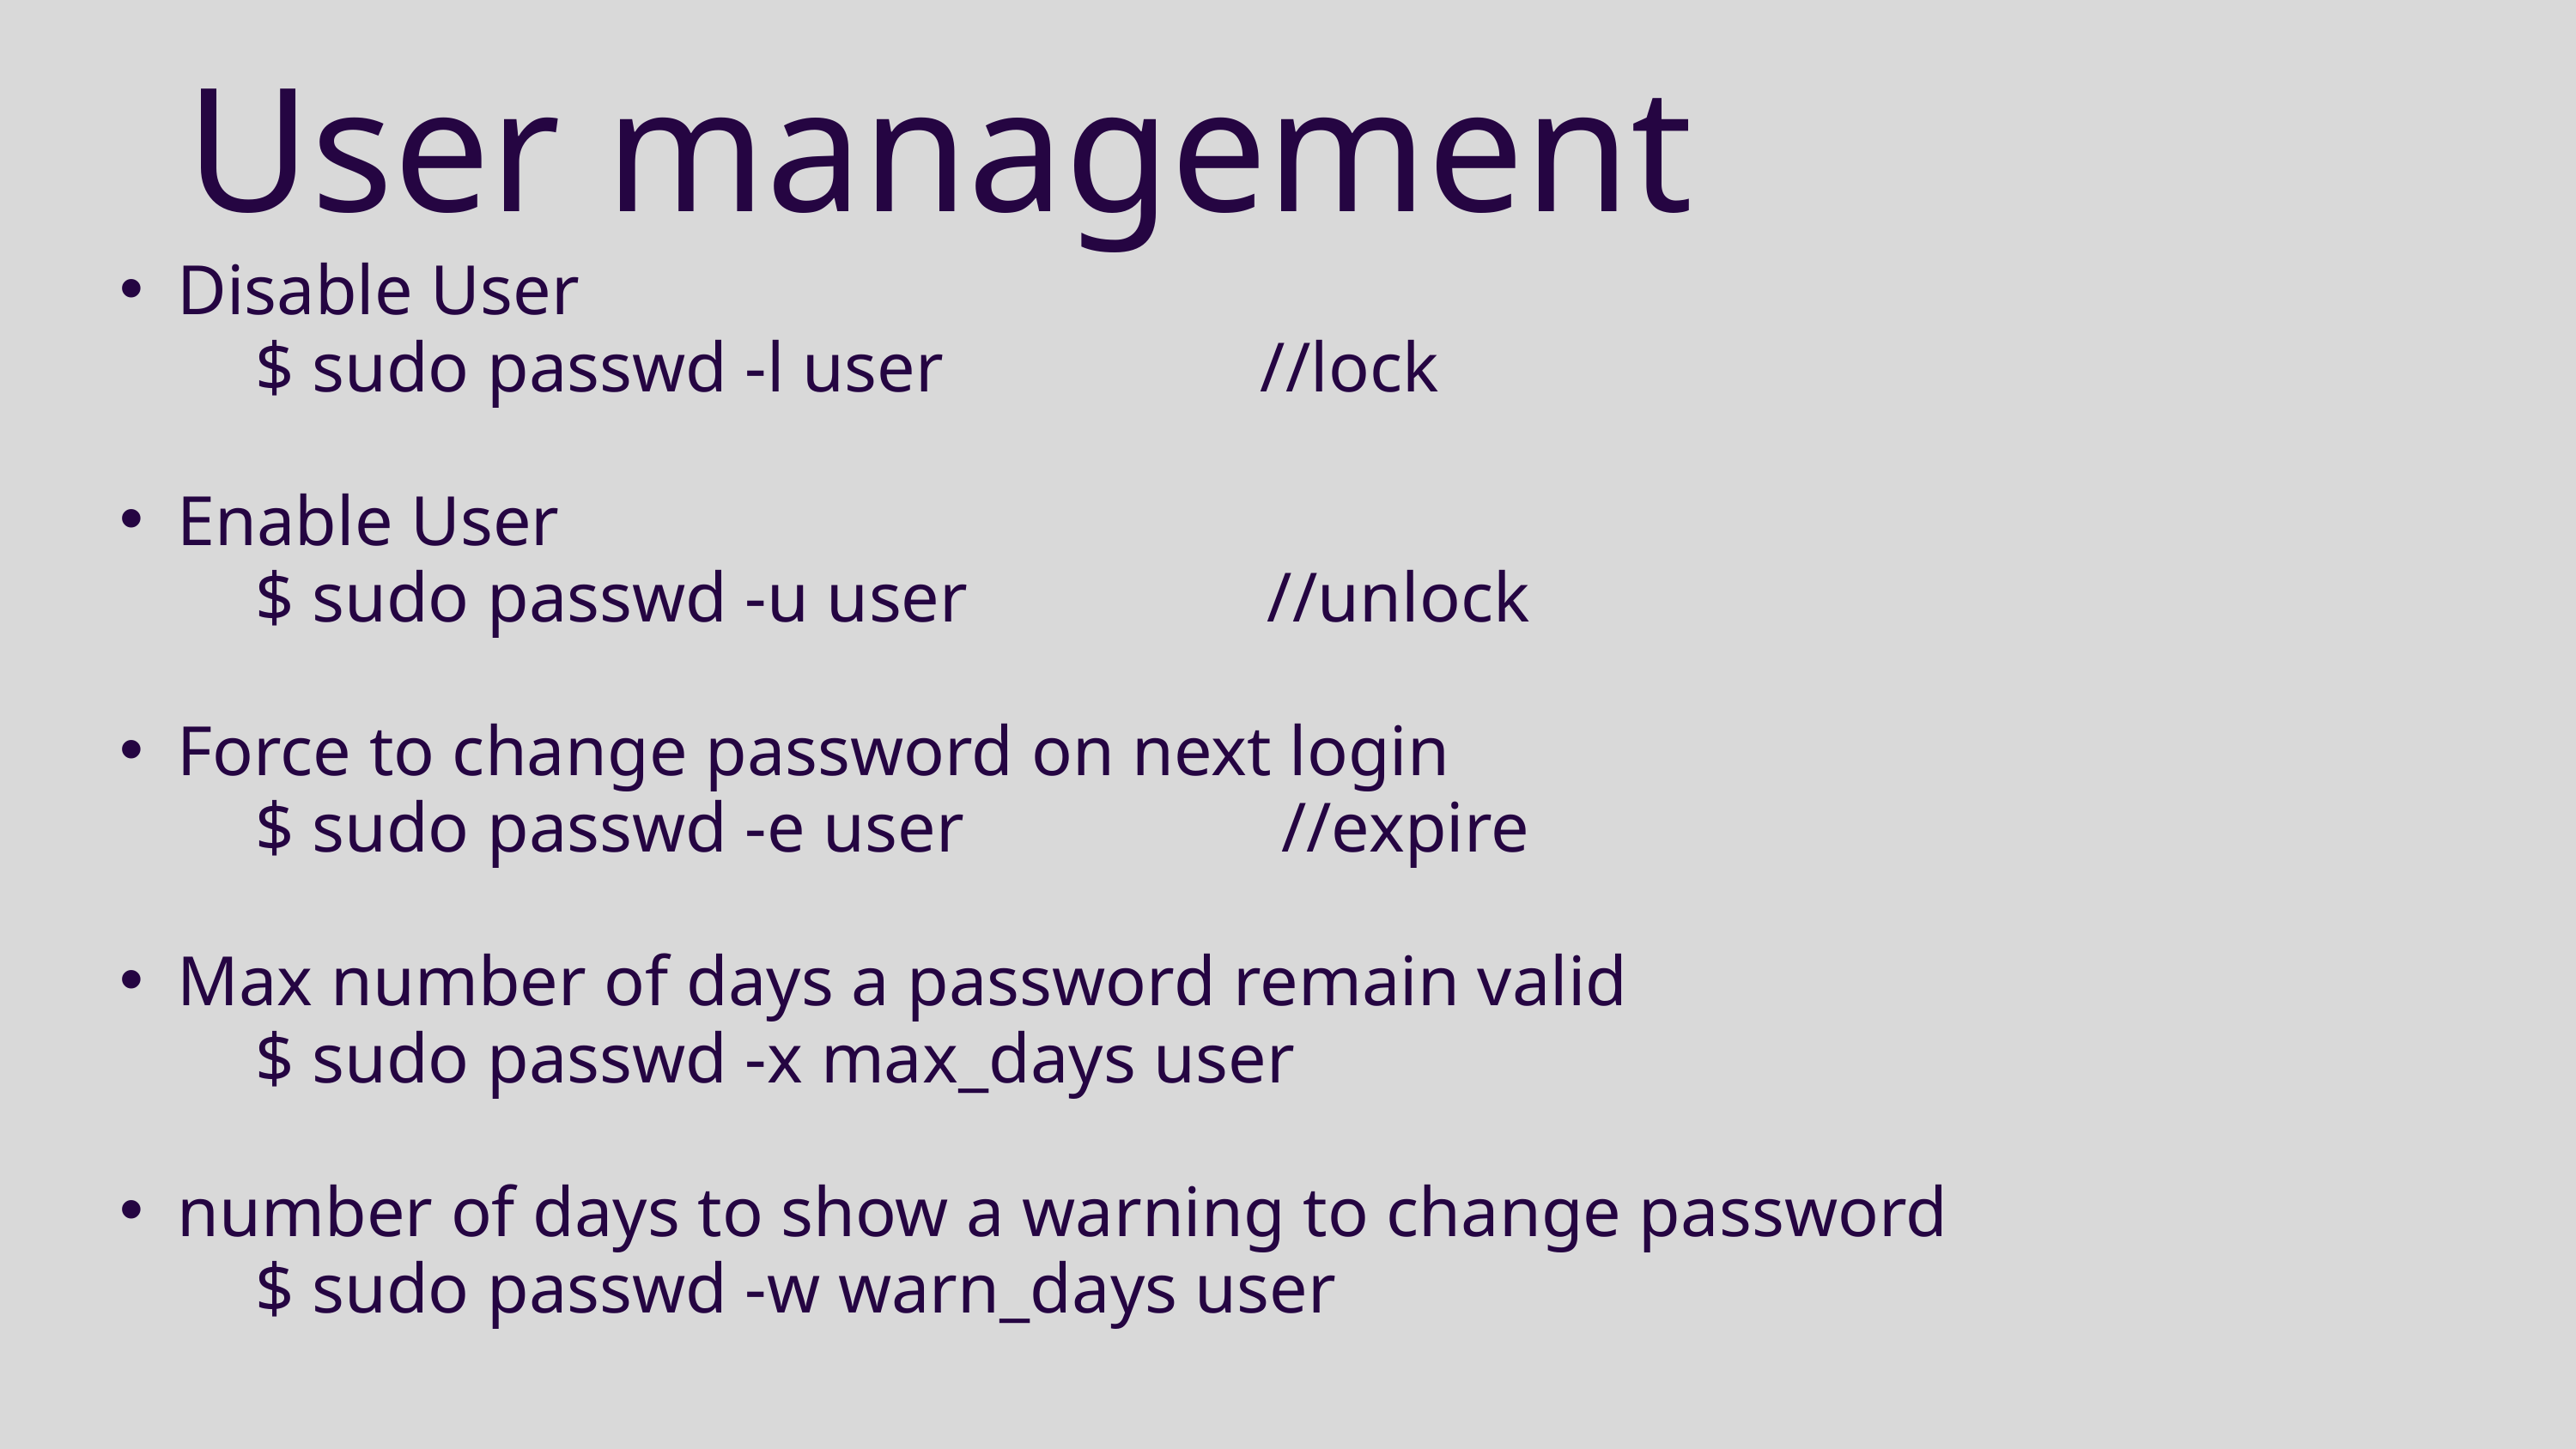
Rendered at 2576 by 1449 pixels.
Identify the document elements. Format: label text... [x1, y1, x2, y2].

text_box Disable User $ sudo passwd -l user //lock Enable User $ sudo passwd -u user //unlock Force to change password on next login $ sudo passwd -e user //expire Max number of days a password remain valid $ sudo passwd -x max_days user number of days to show a warning to change password $ sudo passwd -w warn_days user [61, 251, 2514, 1404]
text_box User management [185, 52, 2472, 246]
